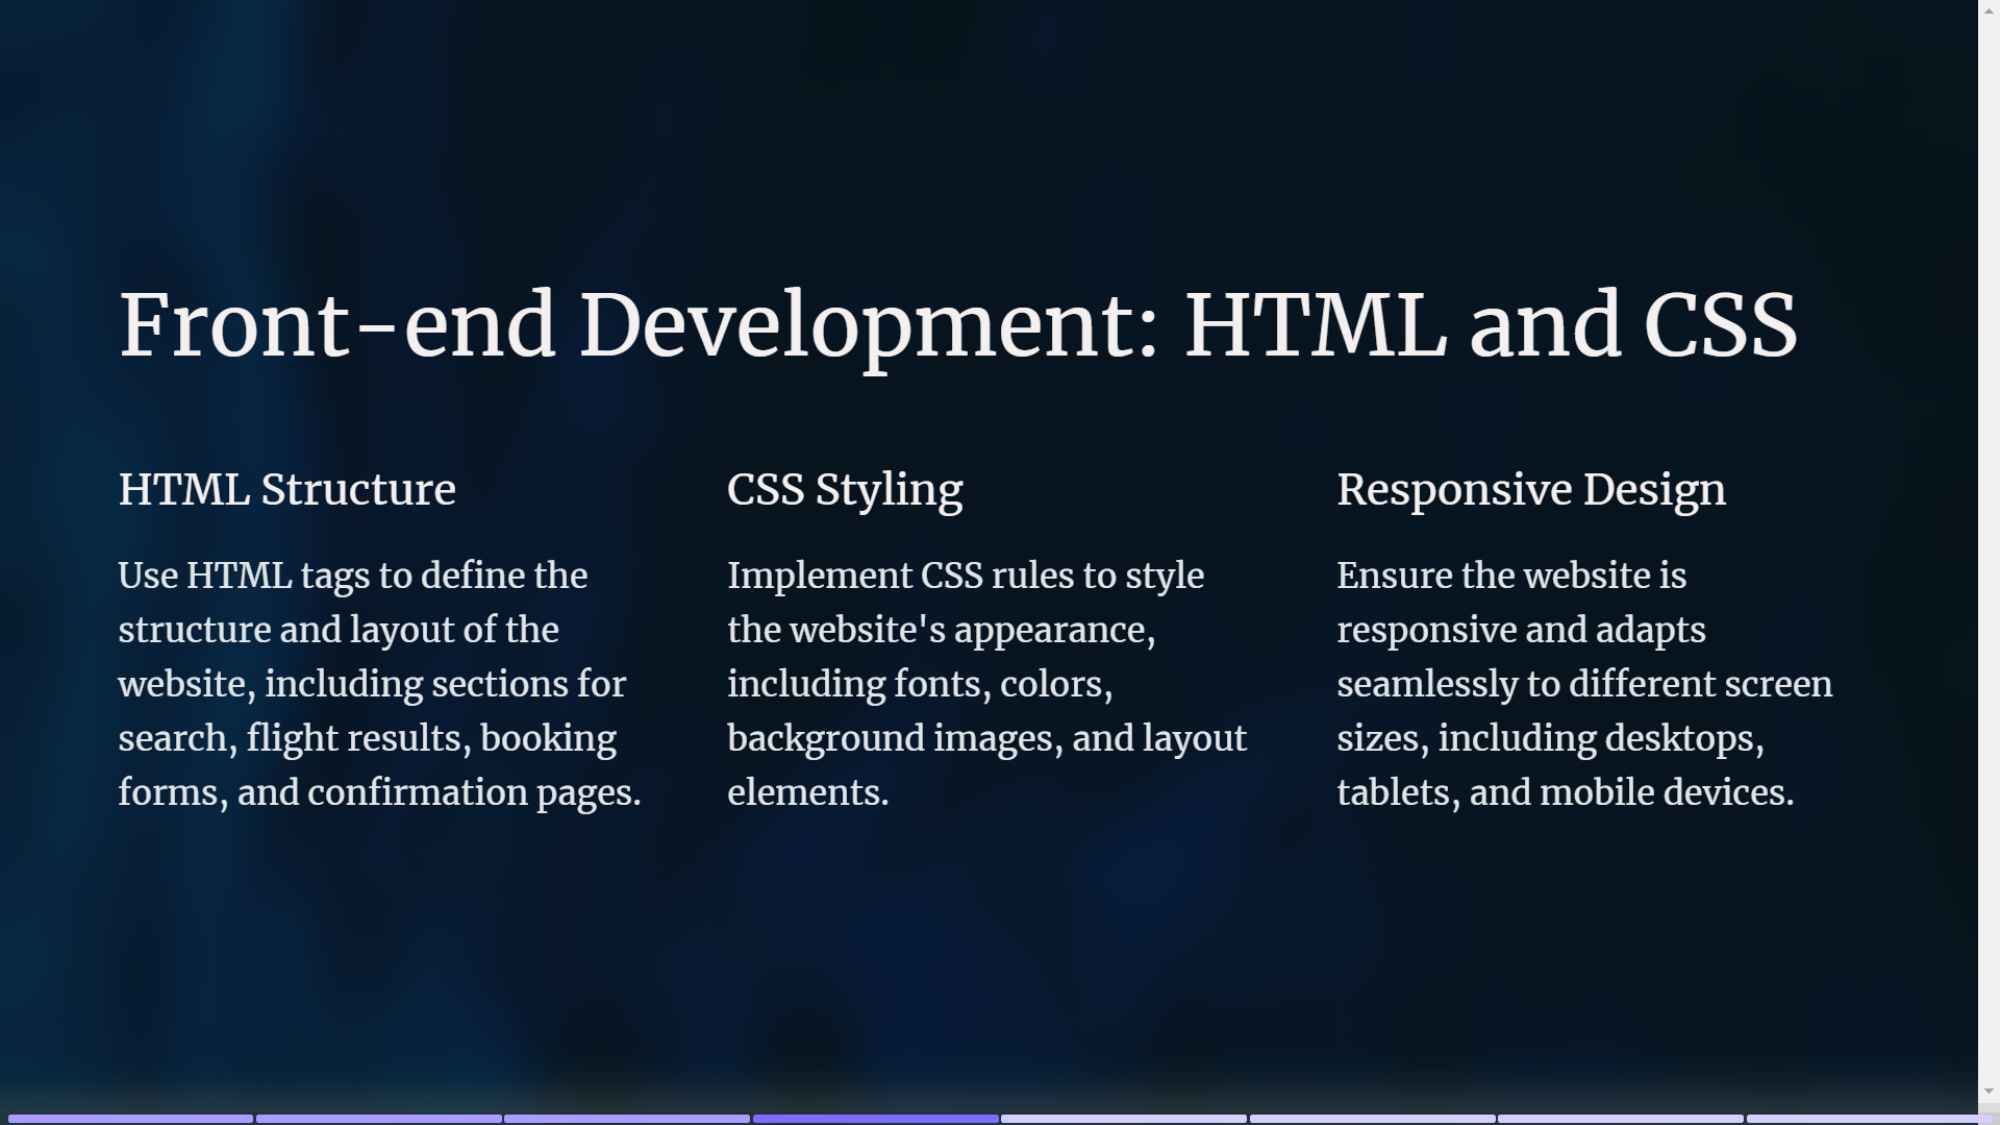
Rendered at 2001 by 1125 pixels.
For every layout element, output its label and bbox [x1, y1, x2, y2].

list [0, 0, 2000, 1125]
